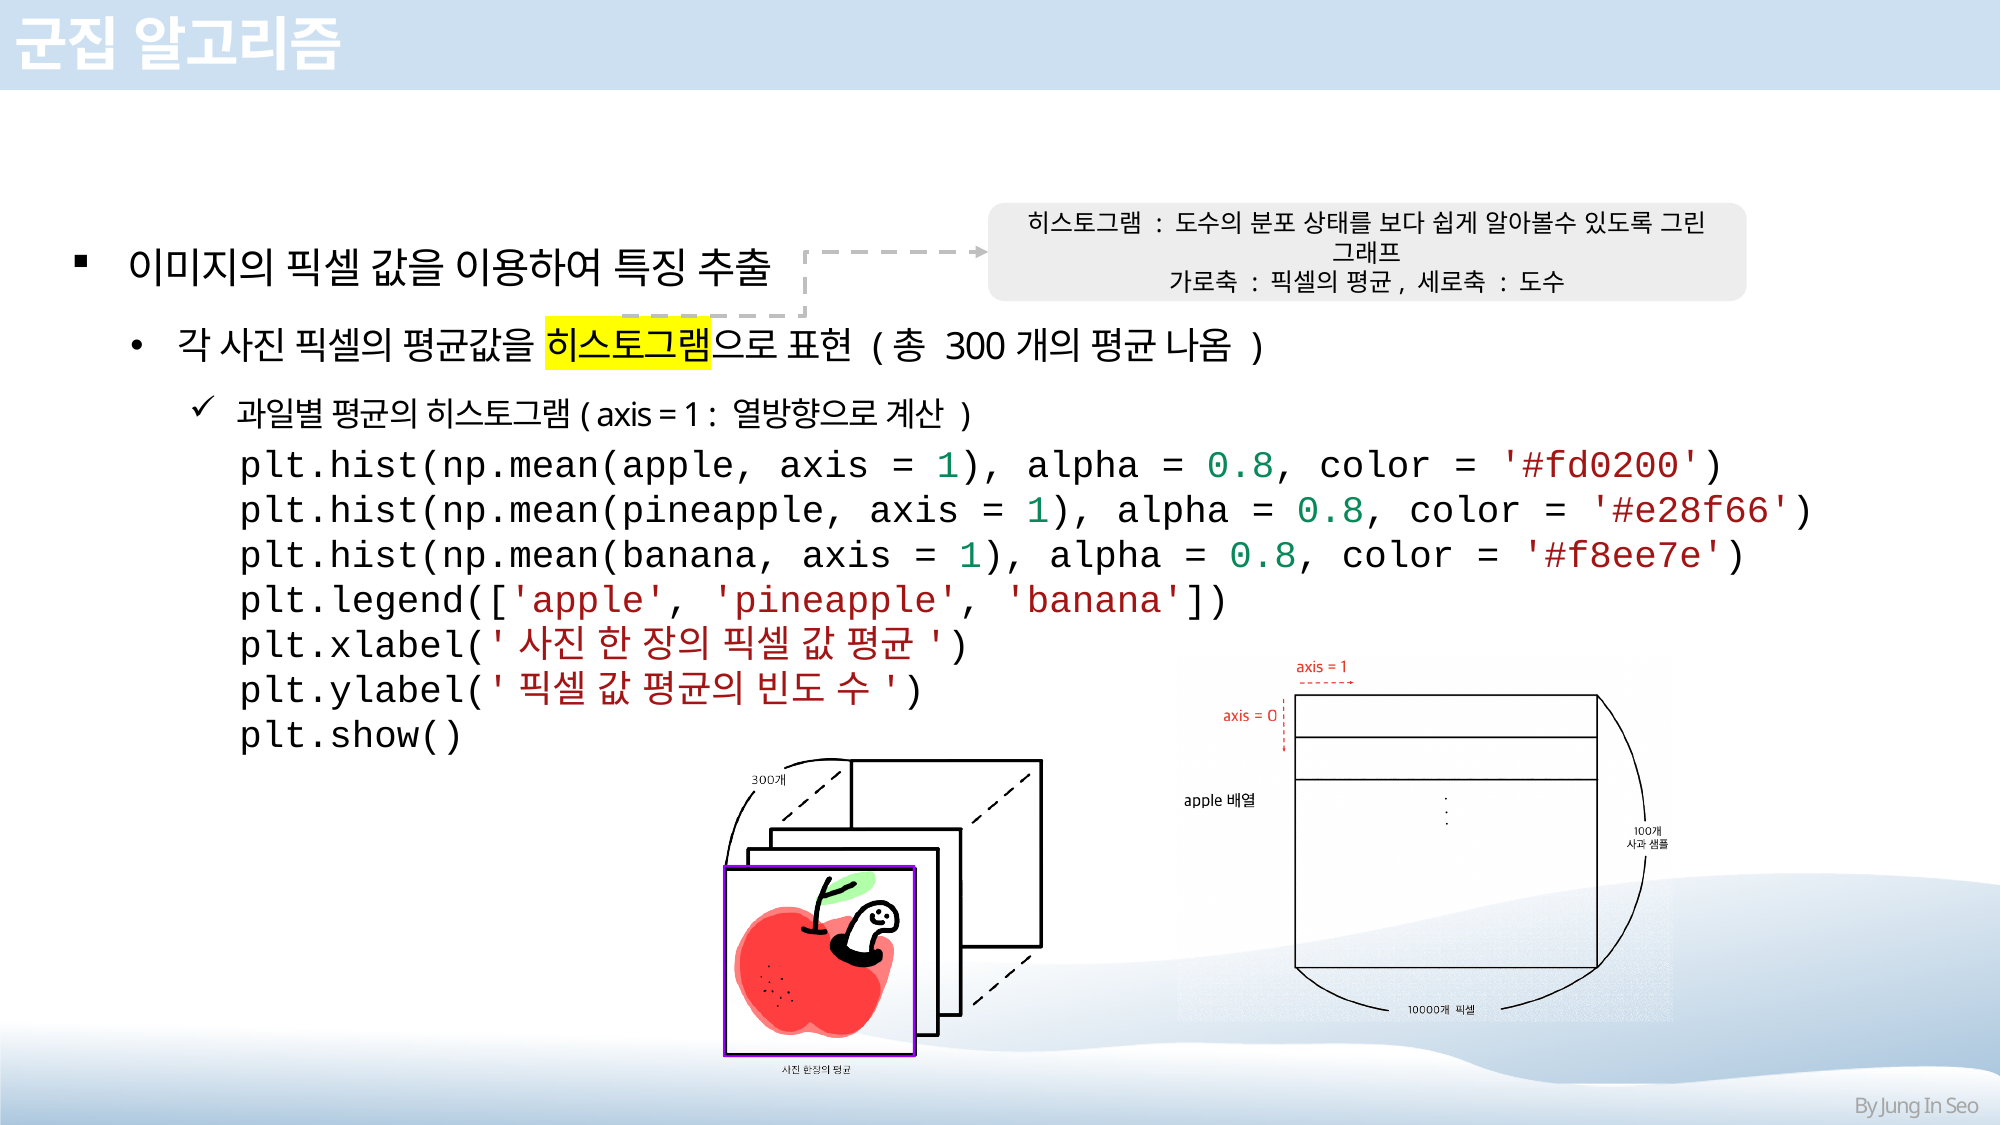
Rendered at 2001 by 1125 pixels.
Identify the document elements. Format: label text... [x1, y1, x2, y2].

text_box 히스토그램 : 도수의 분포 상태를 보다 쉽게 알아볼수 있도록 그린 그래프 가로축 : 픽셀의 평균, 세로축 : 도수 [985, 200, 1749, 304]
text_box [621, 251, 989, 317]
title 군집 알고리즘 [0, 0, 941, 90]
text_box plt.hist(np.mean(apple, axis = 1), alpha = 0.8, color = '#fd0200') plt.hist(np.mean(pineapple, axis = 1), alpha = 0.8, color = '#e28f66') plt.hist(np.mean(banana, axis = 1), alpha = 0.8, color = '#f8ee7e') plt.legend(['apple', 'pineapple', 'banana']) plt.xlabel('사진 한 장의 픽셀 값 평균') plt.ylabel('픽셀 값 평균의 빈도 수') plt.show() [224, 432, 1830, 763]
picture [716, 748, 1050, 1083]
picture [1176, 656, 1674, 1022]
list 이미지의 픽셀 값을 이용하여 특징 추출 각 사진 픽셀의 평균값을 히스토그램으로 표현 (총 300개의 평균 나옴 ) 과일별 평균의 히스토그램( axis = 1 : 열방향으로 계산 ) [56, 209, 1945, 993]
